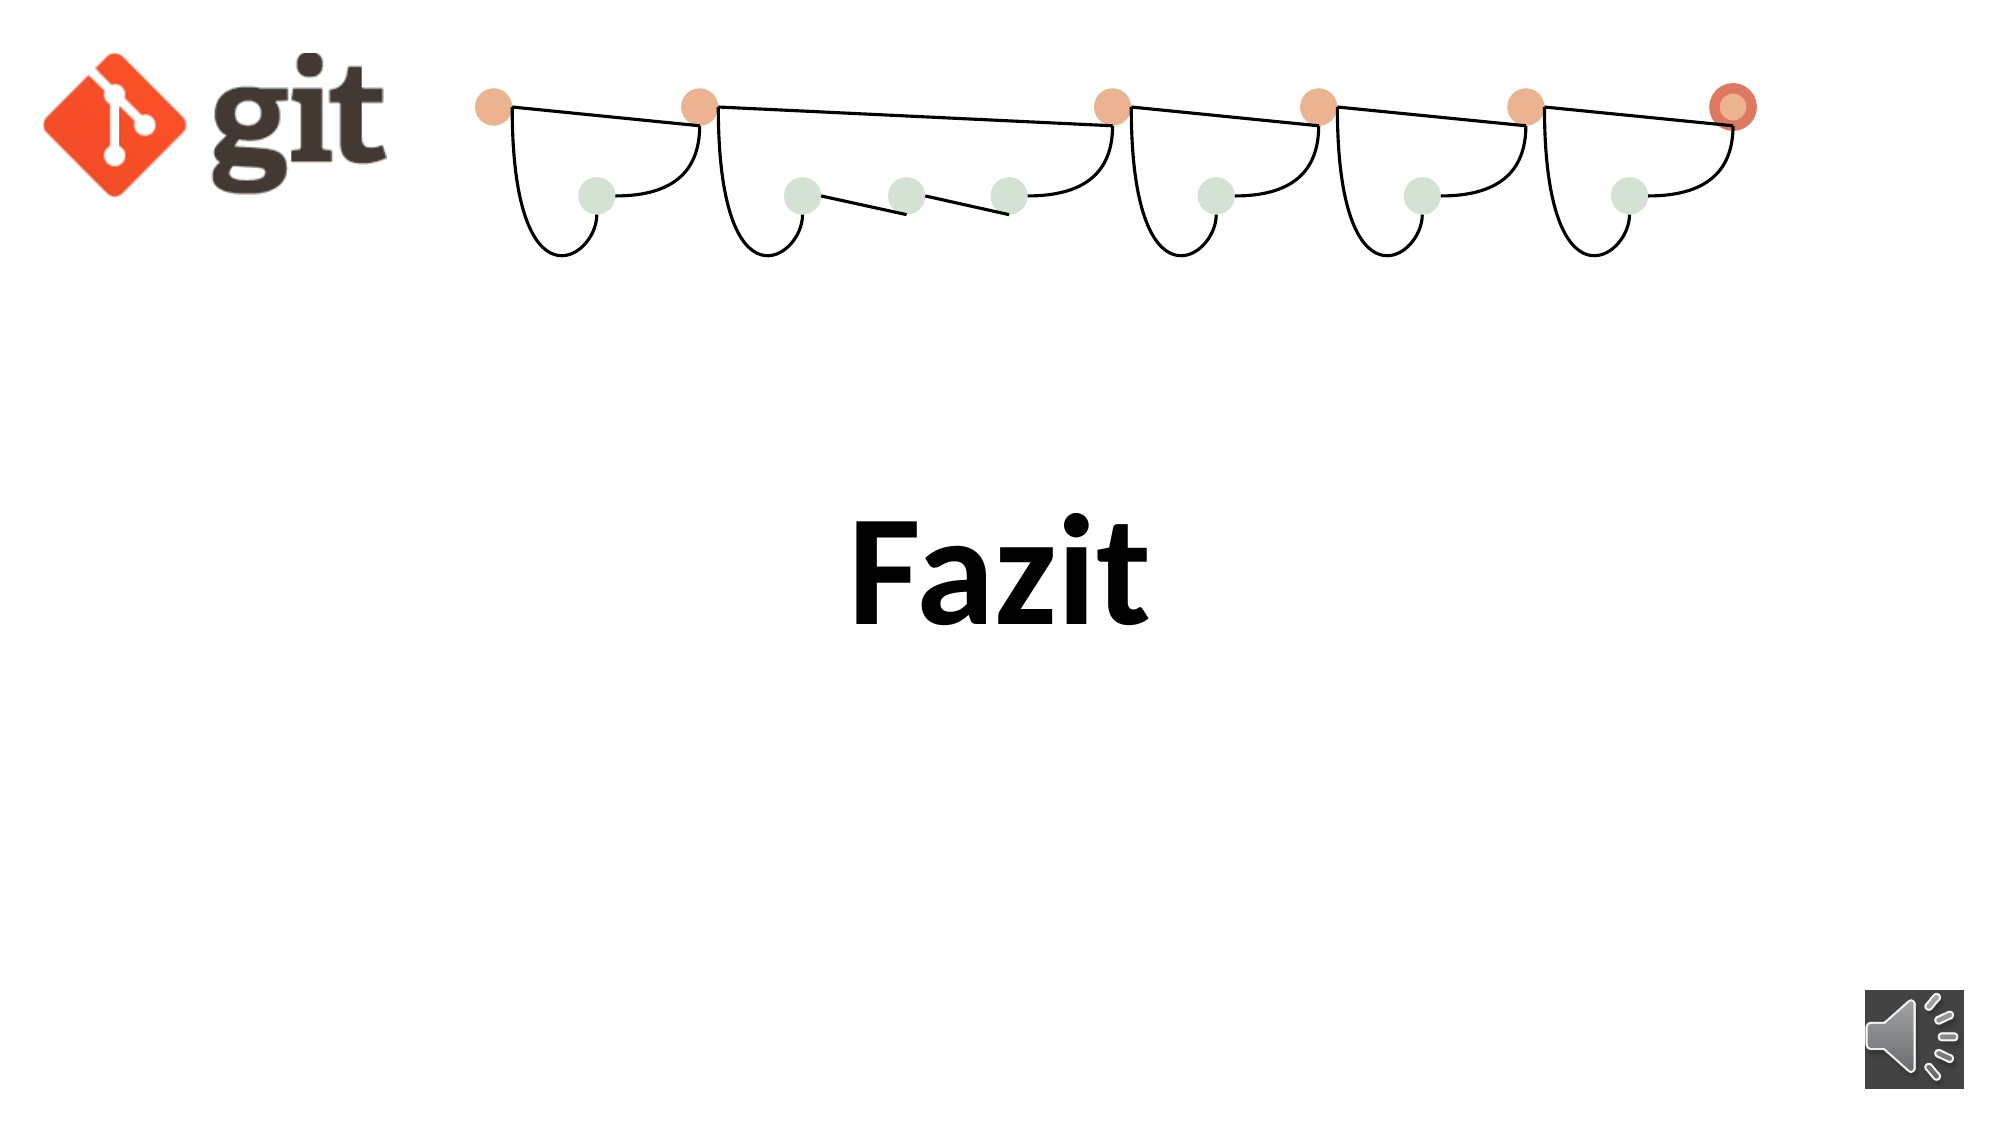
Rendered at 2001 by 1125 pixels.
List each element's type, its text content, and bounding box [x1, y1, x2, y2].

text_box [473, 87, 514, 127]
text_box [1093, 87, 1133, 127]
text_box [718, 107, 784, 196]
text_box [1196, 176, 1236, 216]
text_box [886, 176, 927, 216]
text_box [1713, 87, 1753, 127]
text_box Fazit [144, 458, 1855, 664]
picture [1864, 989, 1965, 1090]
text_box [1402, 176, 1442, 216]
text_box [512, 107, 579, 196]
text_box [1609, 176, 1649, 216]
text_box [1299, 87, 1339, 127]
text_box [1506, 87, 1546, 127]
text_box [1027, 107, 1094, 196]
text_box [1234, 107, 1301, 196]
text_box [1131, 107, 1198, 196]
text_box [577, 176, 617, 216]
picture [43, 53, 387, 198]
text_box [1440, 107, 1508, 196]
text_box [680, 87, 720, 127]
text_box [1544, 107, 1611, 196]
text_box [989, 176, 1029, 216]
text_box [782, 176, 823, 216]
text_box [615, 107, 682, 196]
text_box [1337, 107, 1404, 196]
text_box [1648, 107, 1715, 196]
